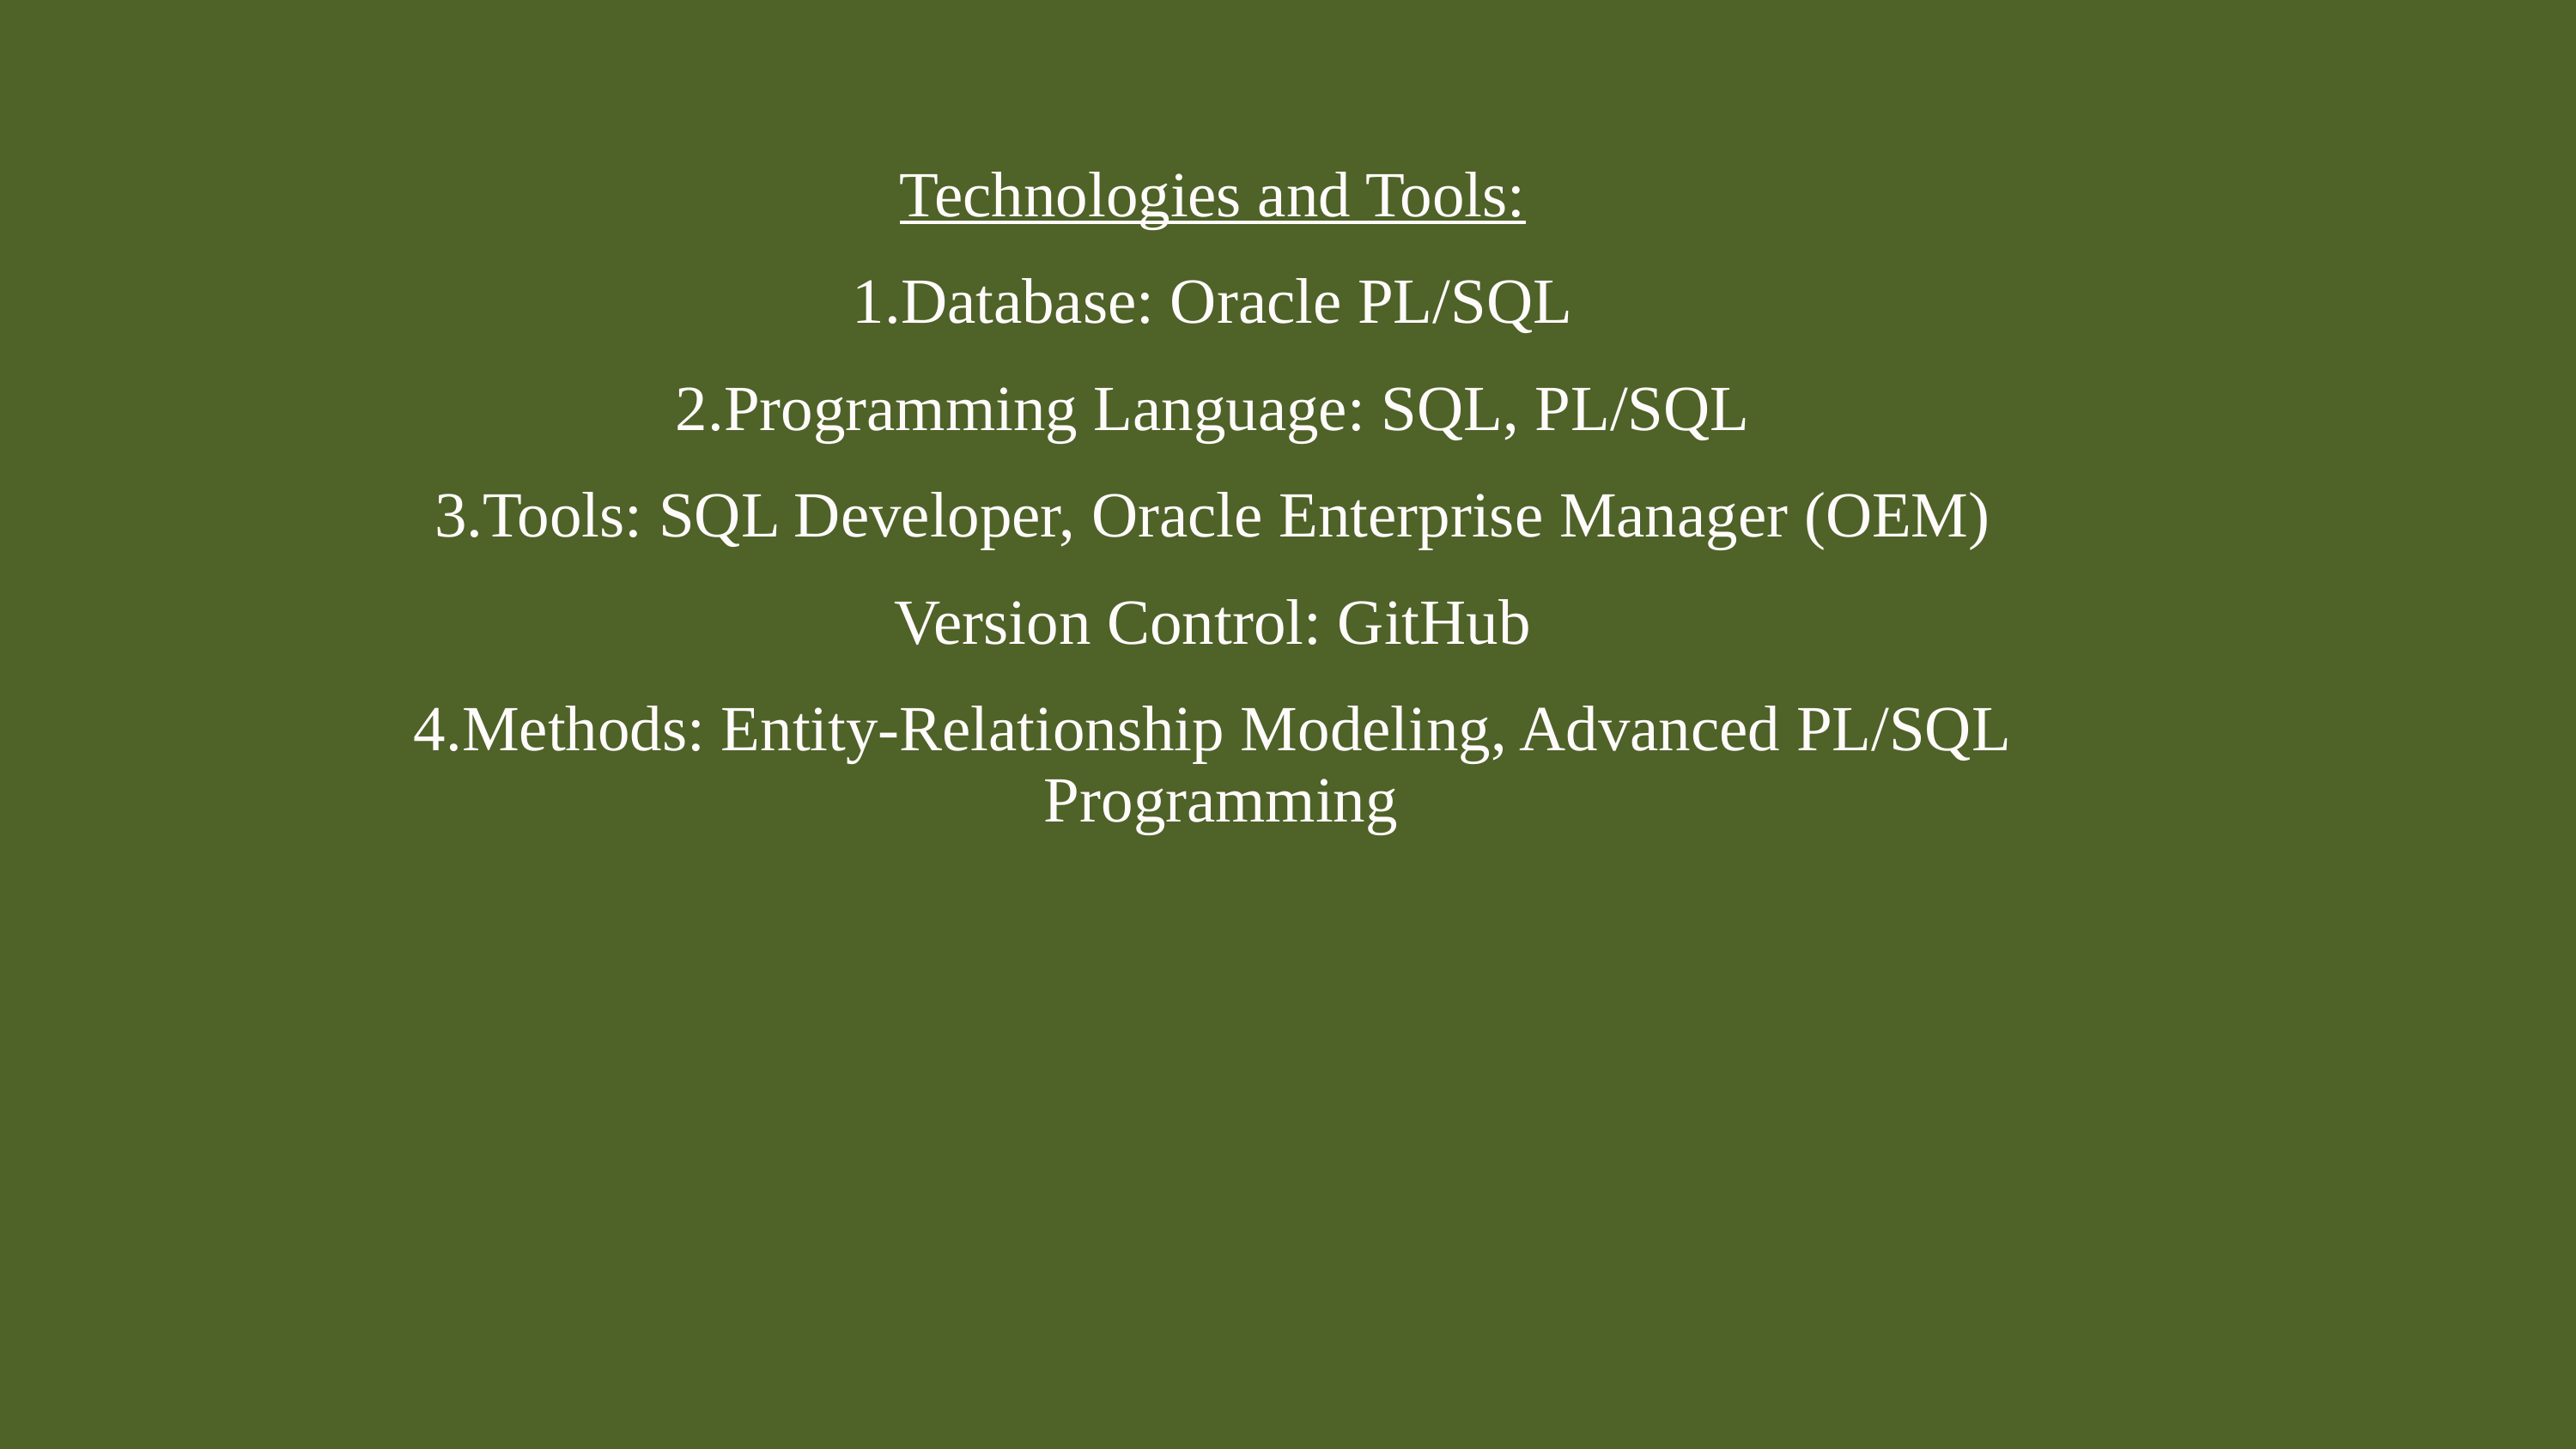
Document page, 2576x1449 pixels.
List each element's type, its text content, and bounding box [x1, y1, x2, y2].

text_box Technologies and Tools: 1.Database: Oracle PL/SQL 2.Programming Language: SQL, PL/SQL 3.Tools: SQL Developer, Oracle Enterprise Manager (OEM) Version Control: GitHub 4.Methods: Entity-Relationship Modeling, Advanced PL/SQL Programming [0, 187, 2447, 841]
